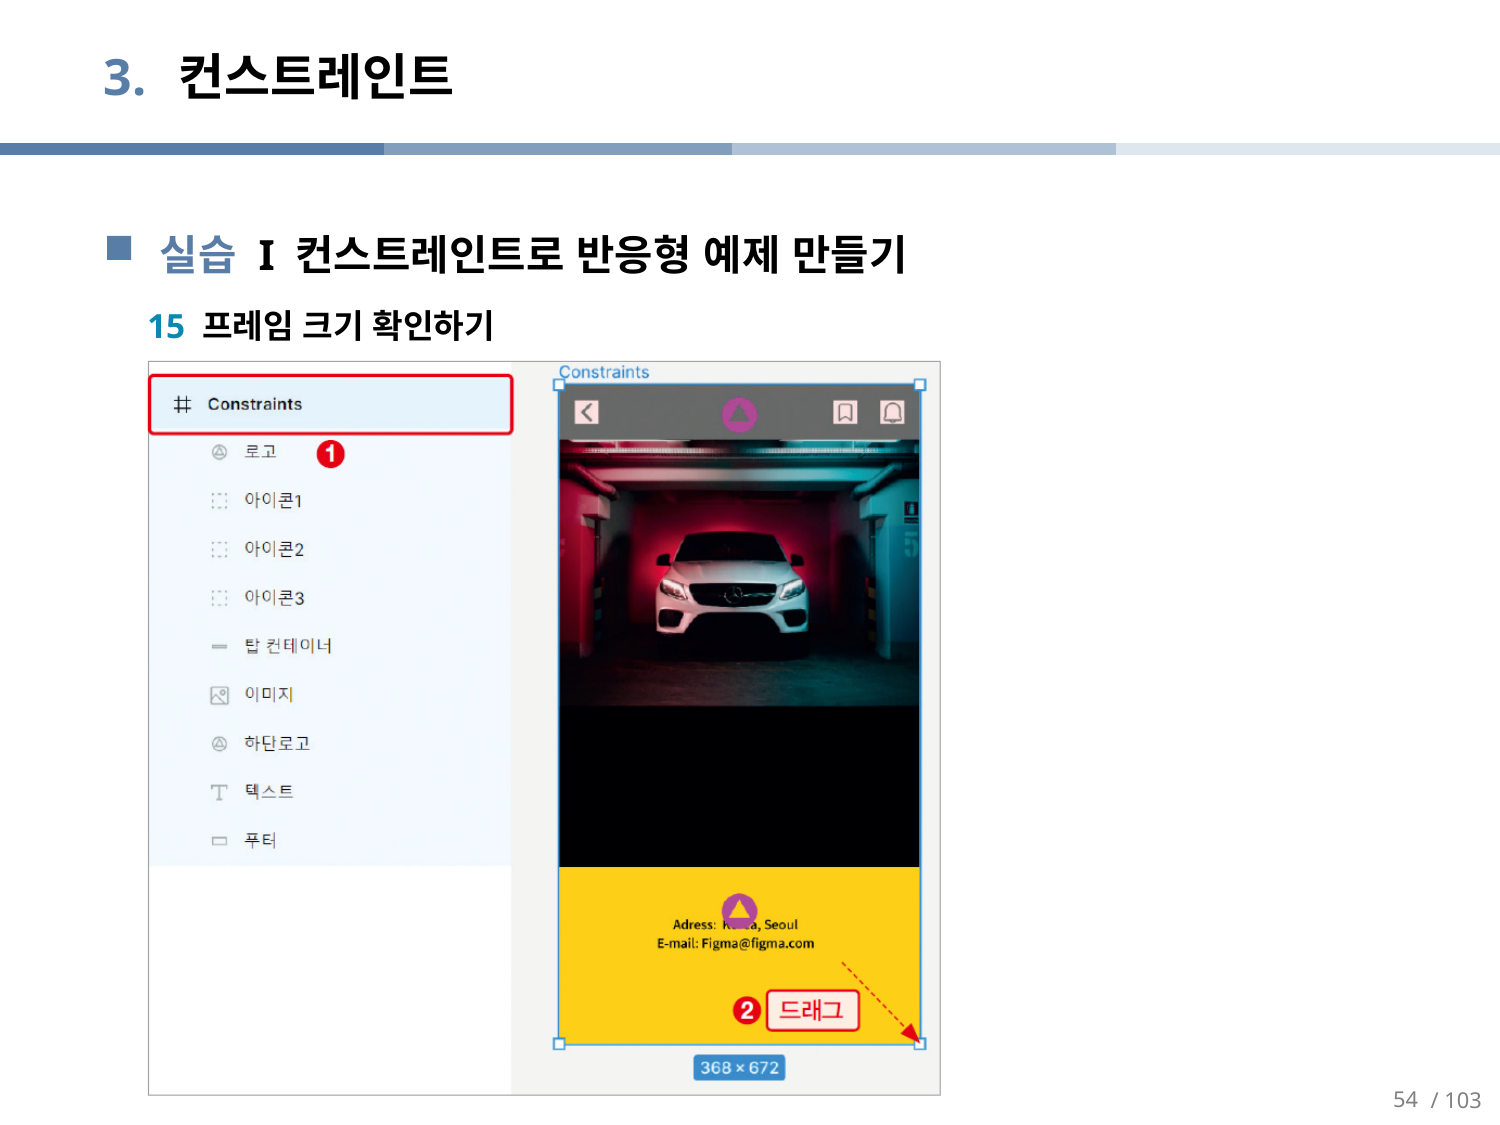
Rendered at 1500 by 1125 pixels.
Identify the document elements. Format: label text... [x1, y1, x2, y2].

list 실습 I 컨스트레인트로 반응형 예제 만들기 15 프레임 크기 확인하기 [88, 196, 1436, 1083]
title 컨스트레인트 [88, 30, 1211, 121]
picture [135, 349, 943, 1113]
